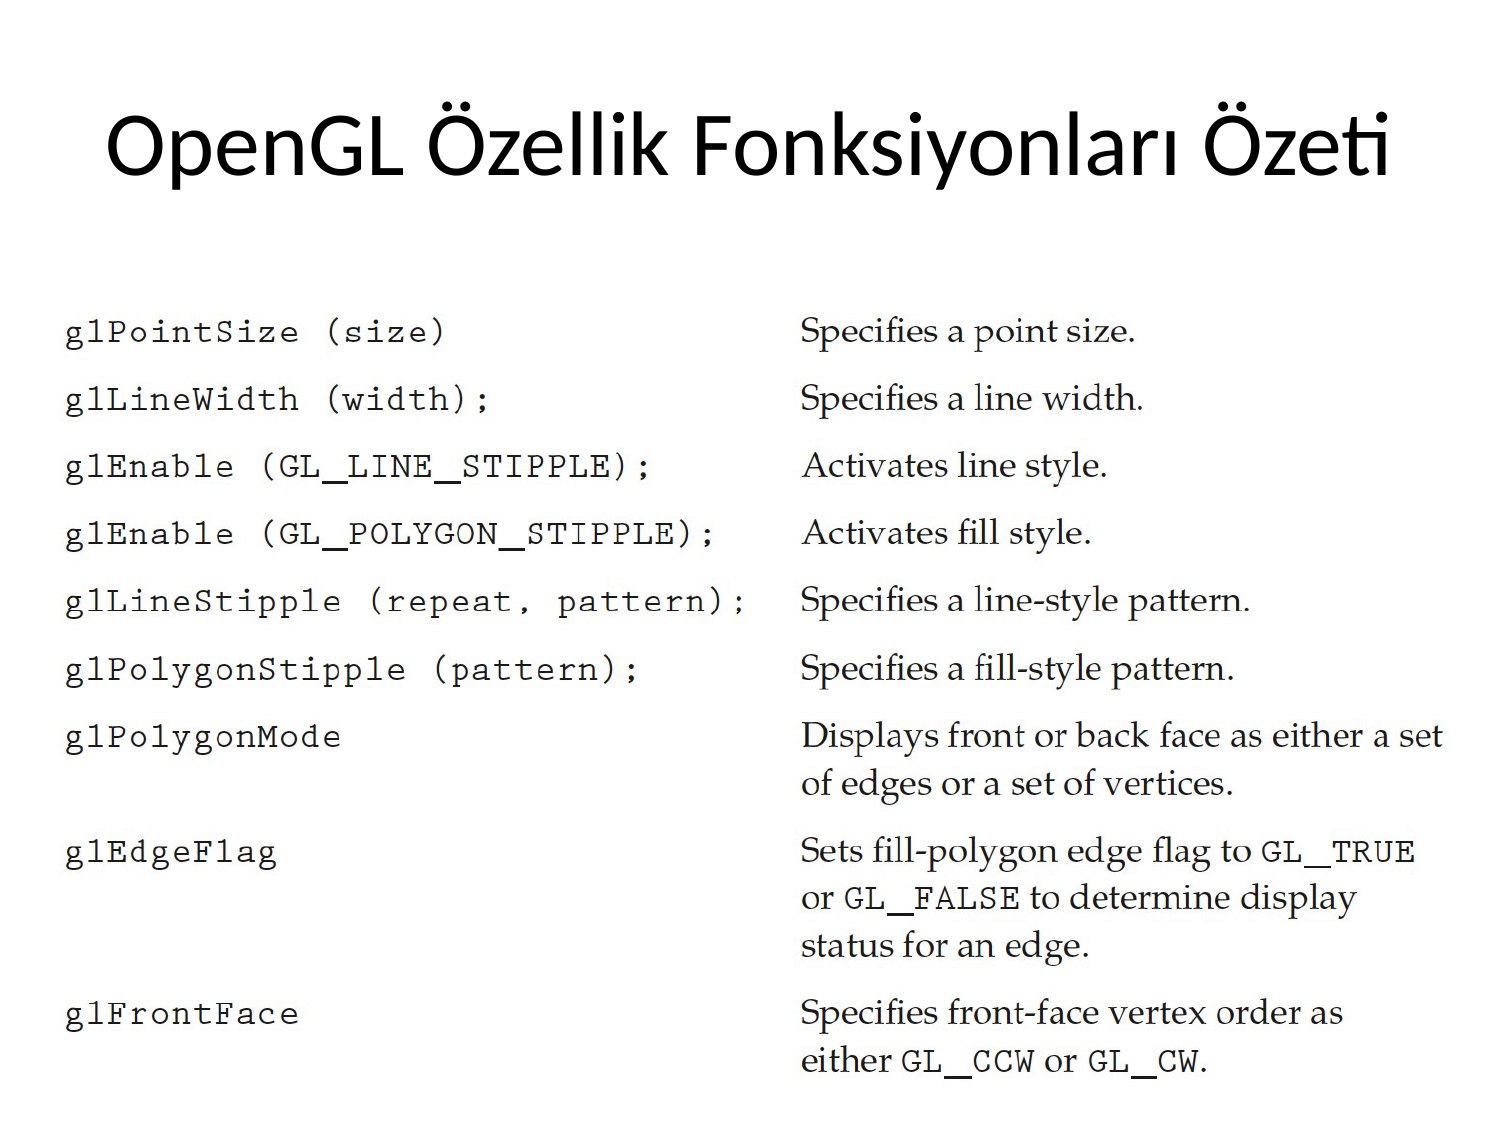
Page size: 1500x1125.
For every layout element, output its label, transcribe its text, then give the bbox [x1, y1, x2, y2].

title OpenGL Özellik Fonksiyonları Özeti [75, 45, 1425, 233]
picture [59, 297, 1459, 1083]
